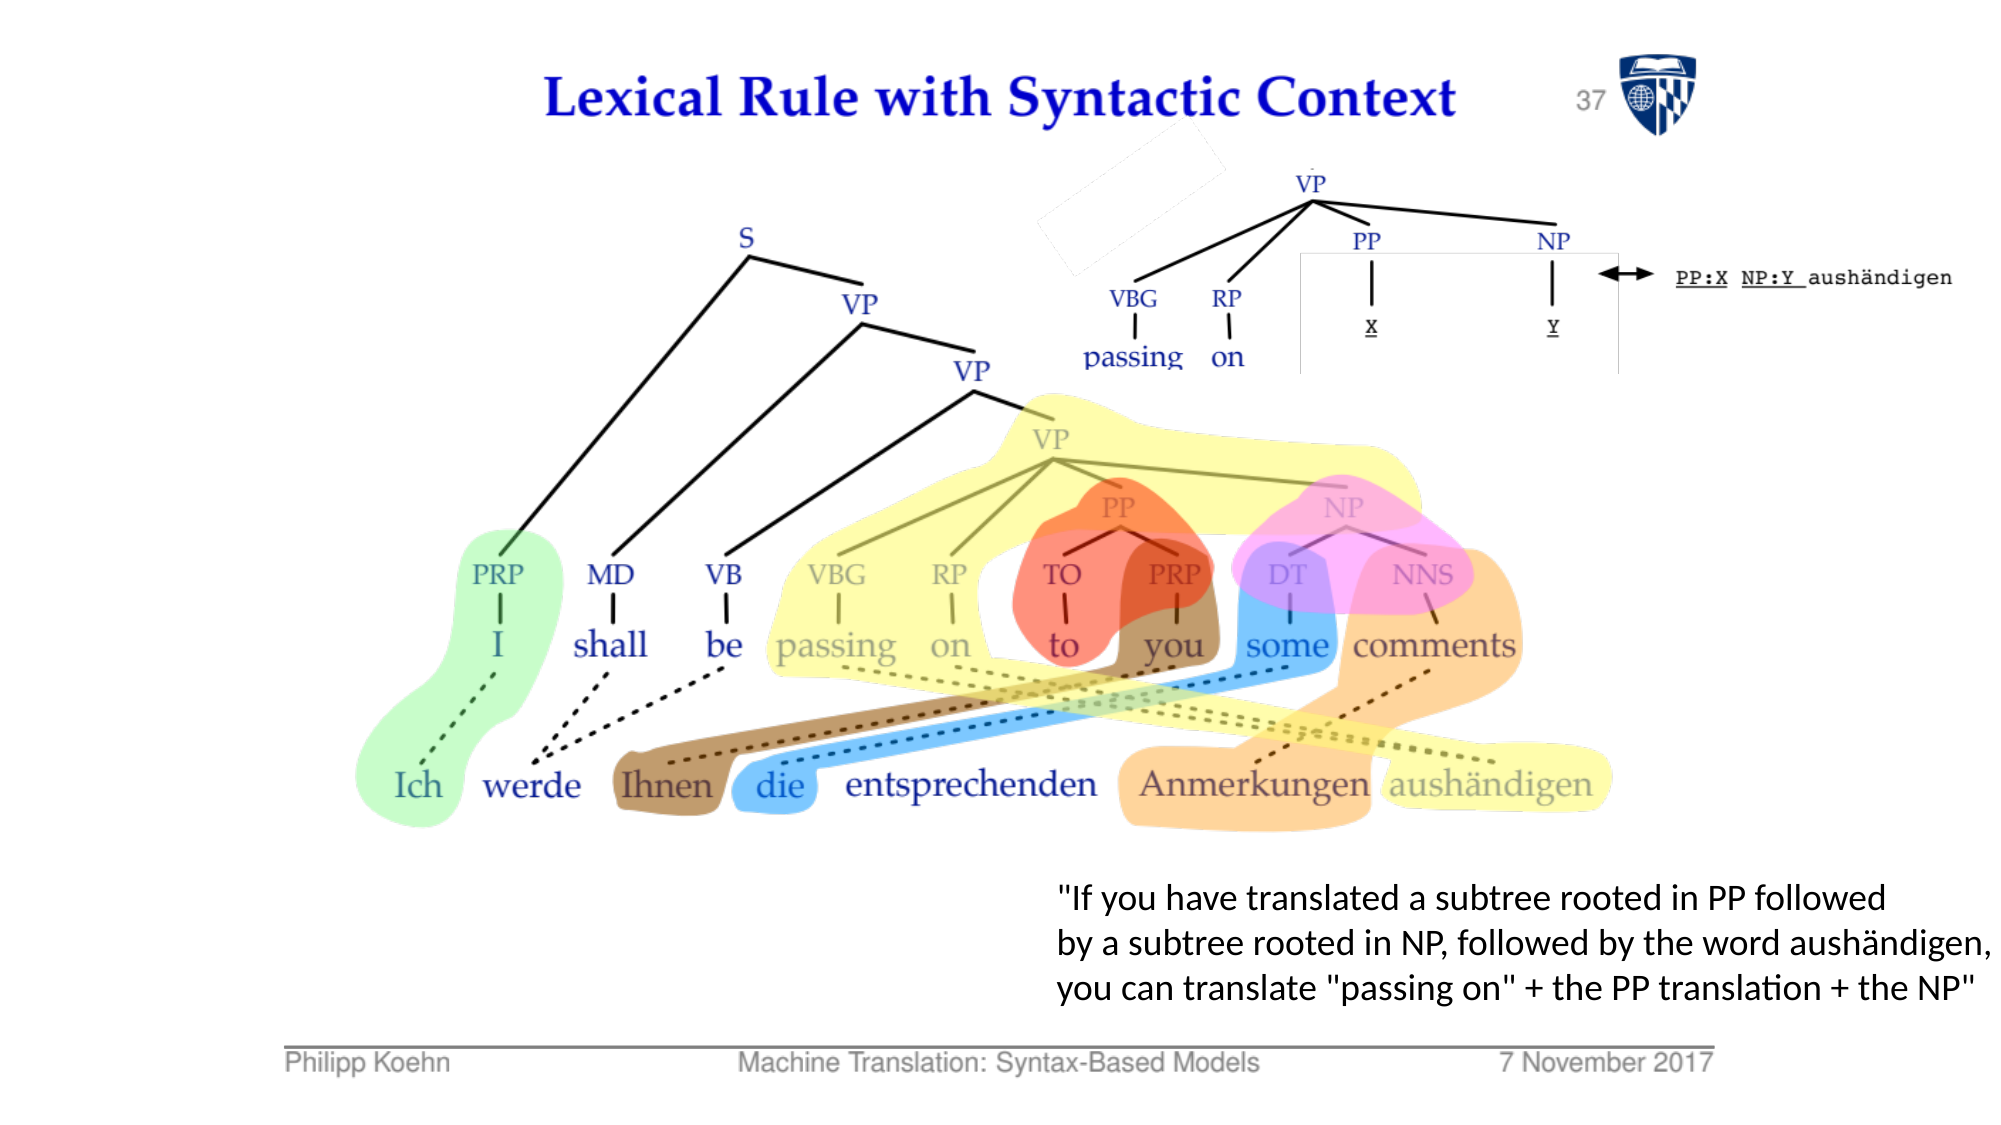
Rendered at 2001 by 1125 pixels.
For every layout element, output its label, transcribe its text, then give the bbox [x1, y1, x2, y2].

text_box "If you have translated a subtree rooted in PP followed by a subtree rooted in NP, followed by the word aushändigen, you can translate "passing on" + the PP translation + the NP" [1795, 865, 2000, 1016]
picture [201, 0, 1960, 1125]
